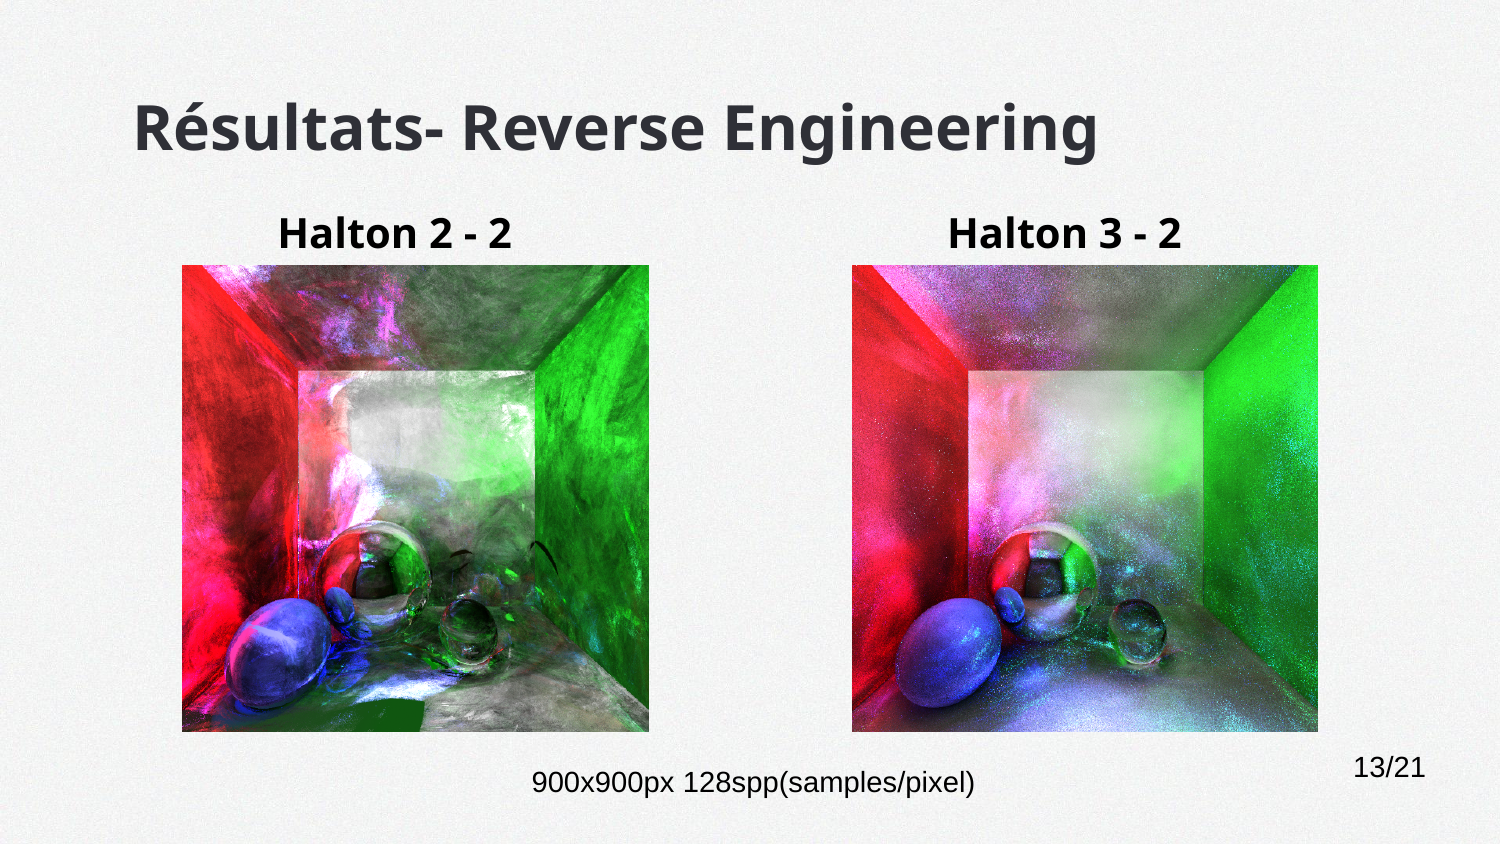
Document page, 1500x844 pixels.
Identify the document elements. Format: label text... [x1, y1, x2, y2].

text_box 900x900px 128spp(samples/pixel) [516, 756, 1013, 806]
title Résultats- Reverse Engineering [116, 94, 1383, 167]
text_box Halton 2 - 2 [262, 199, 569, 263]
picture [0, 0, 1500, 844]
text_box 13/21 [1338, 725, 1465, 807]
text_box Halton 3 - 2 [932, 199, 1239, 263]
